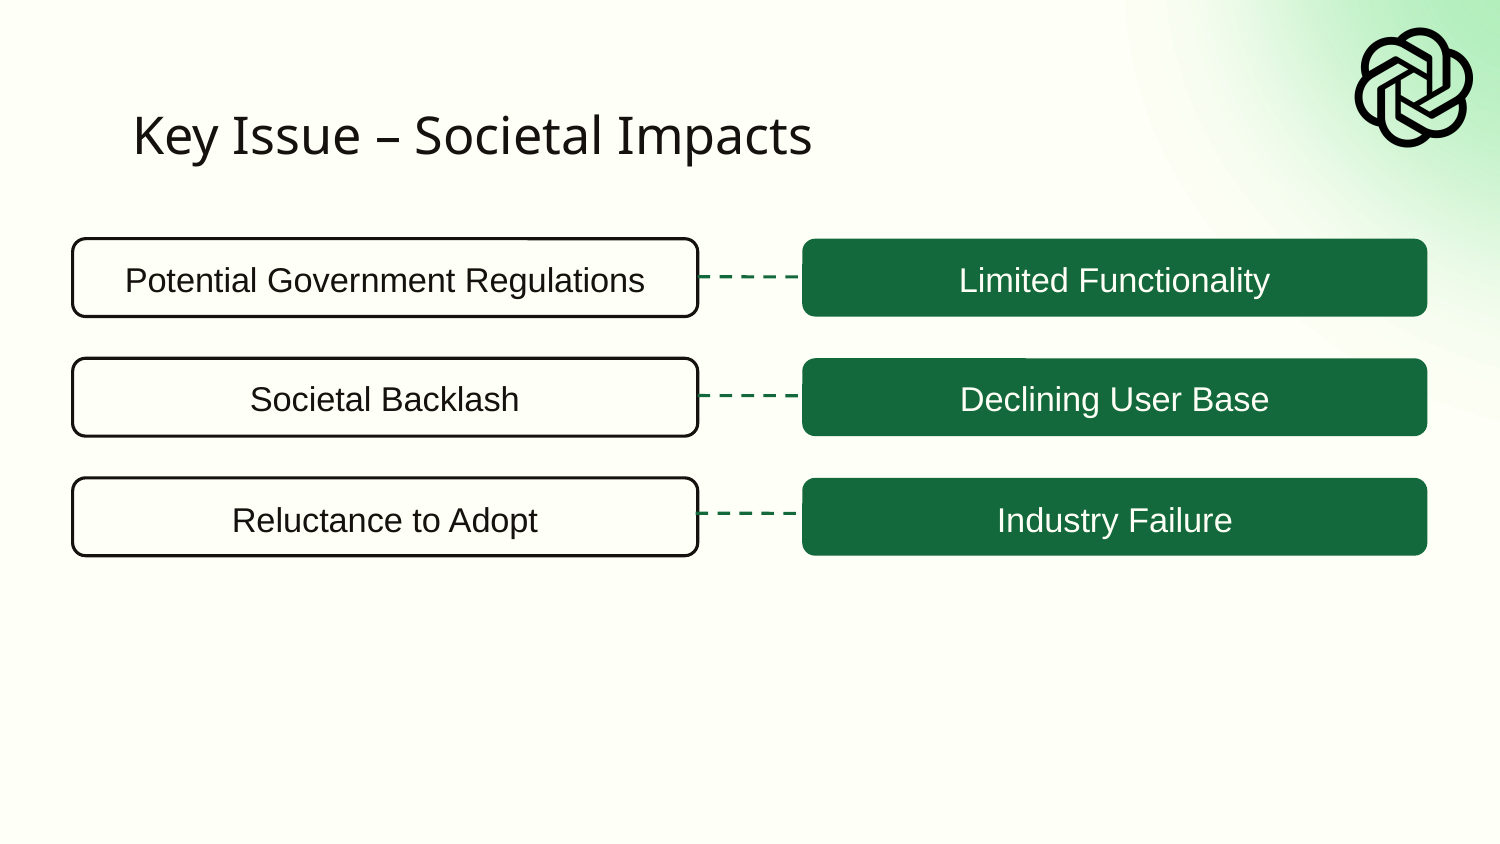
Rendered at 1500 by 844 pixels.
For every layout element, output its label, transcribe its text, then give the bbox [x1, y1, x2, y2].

picture [749, 0, 1500, 756]
title Key Issue – Societal Impacts [117, 87, 1383, 178]
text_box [72, 238, 1428, 556]
